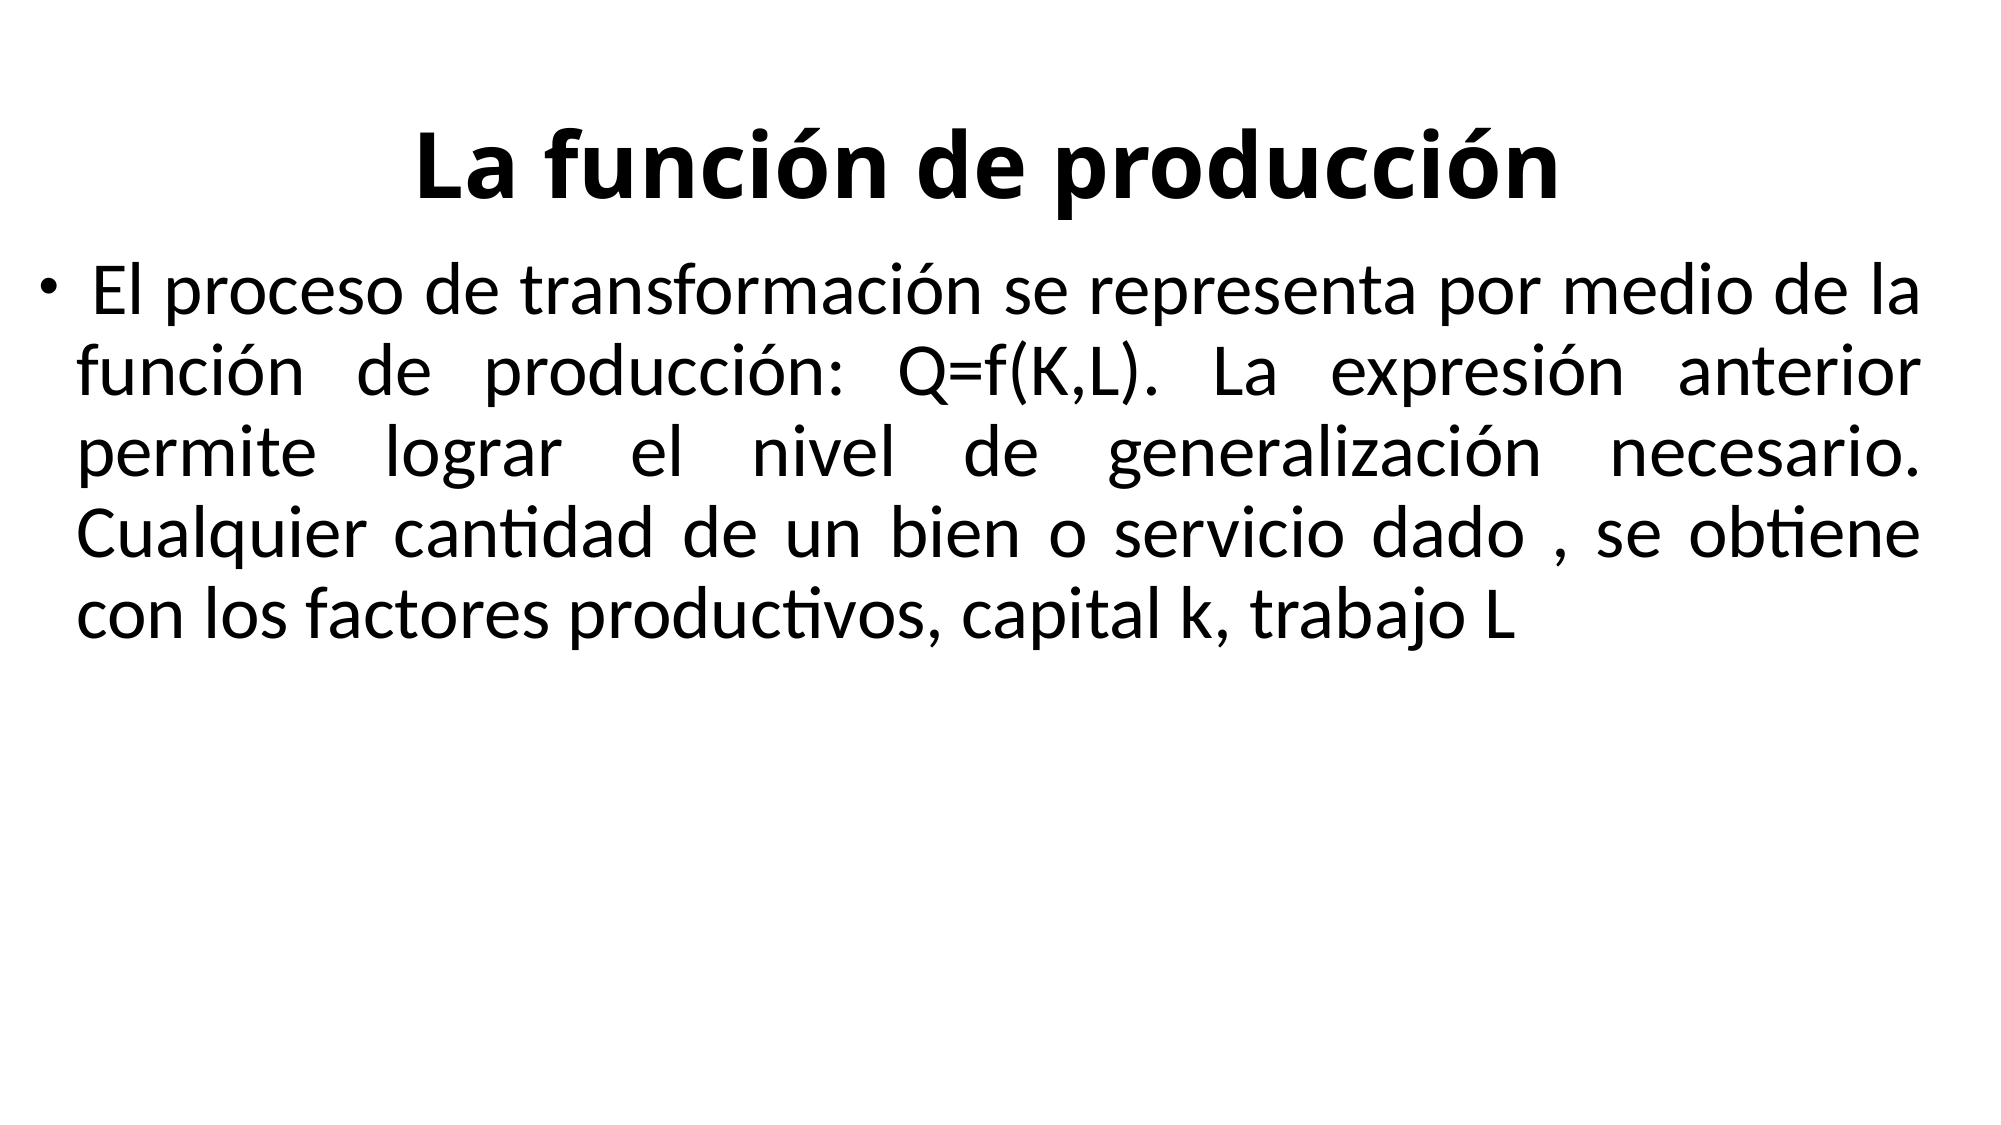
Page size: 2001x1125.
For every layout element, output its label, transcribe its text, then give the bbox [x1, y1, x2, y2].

list El proceso de transformación se representa por medio de la función de producción: Q=f(K,L). La expresión anterior permite lograr el nivel de generalización necesario. Cualquier cantidad de un bien o servicio dado , se obtiene con los factores productivos, capital k, trabajo L [23, 242, 1940, 1063]
title La función de producción [137, 59, 1863, 242]
